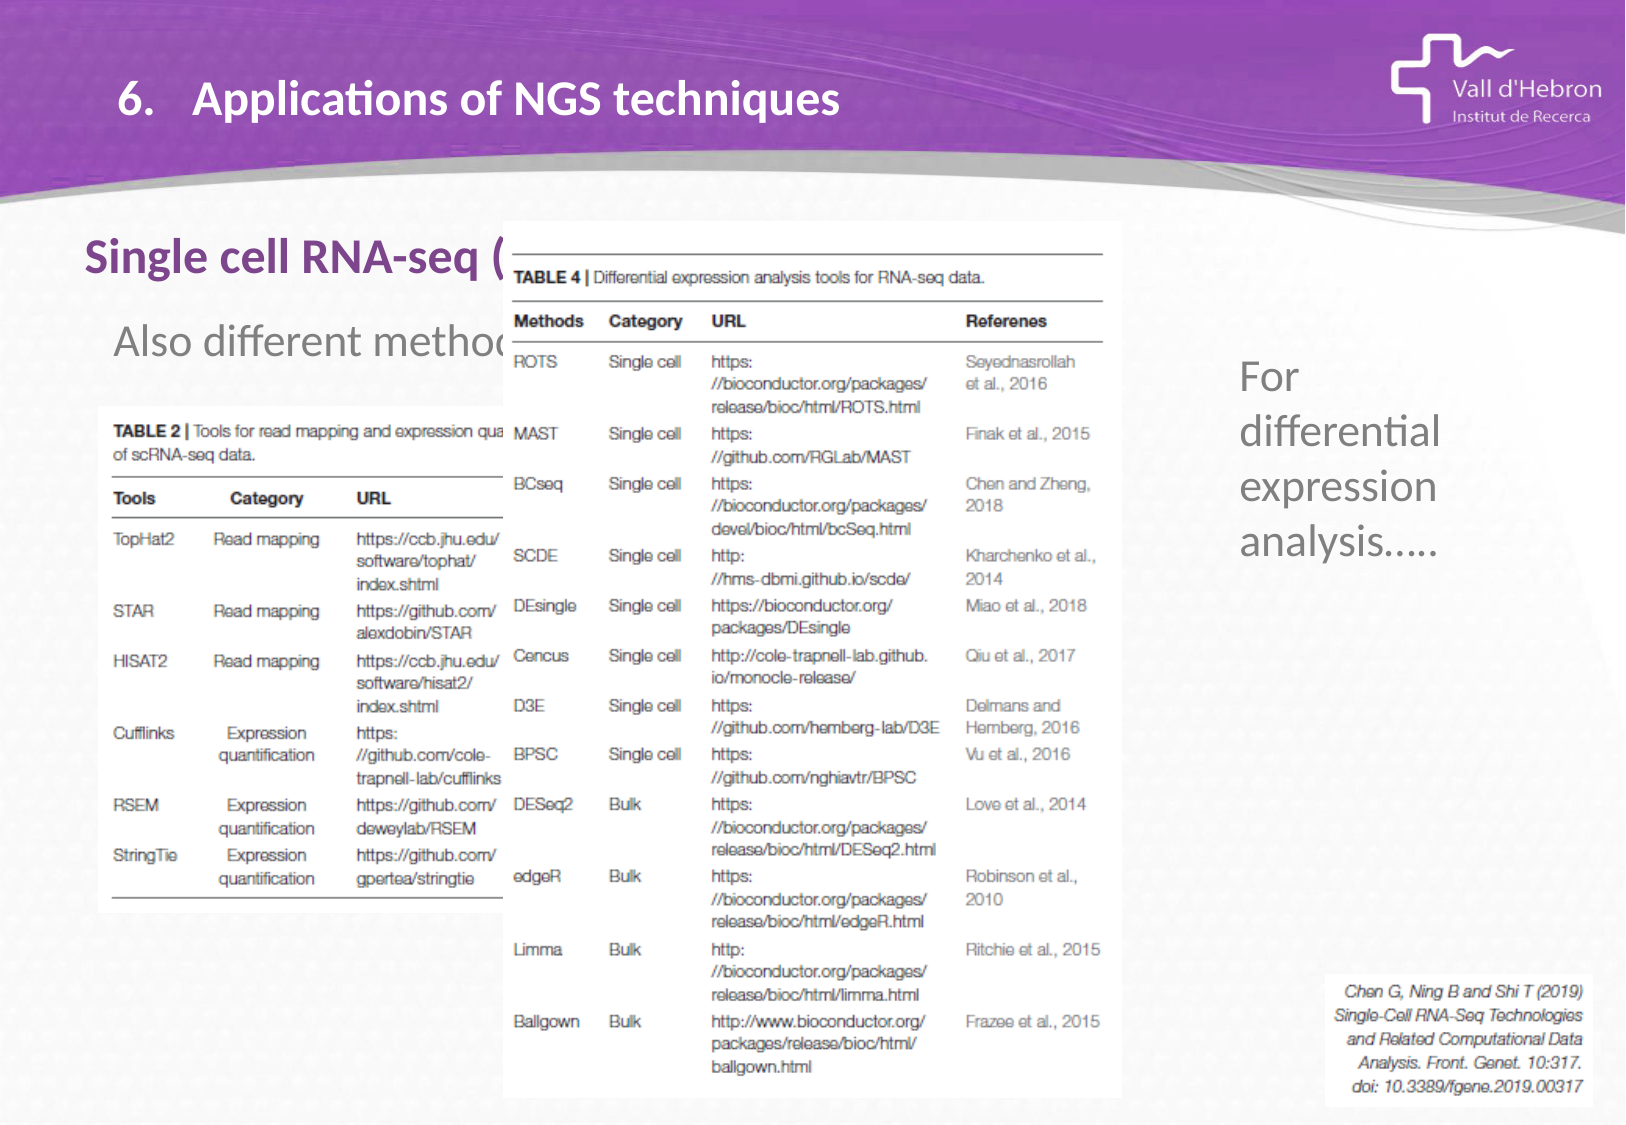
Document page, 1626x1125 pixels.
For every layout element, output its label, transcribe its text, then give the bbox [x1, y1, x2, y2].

text_box For differential expression analysis….. [1224, 338, 1492, 574]
text_box Single cell RNA-seq (scRNA-seq) [69, 215, 1506, 286]
text_box Also different methods for reads mapping…. [98, 303, 497, 373]
text_box Applications of NGS techniques [102, 28, 856, 133]
picture [0, 0, 1625, 1125]
